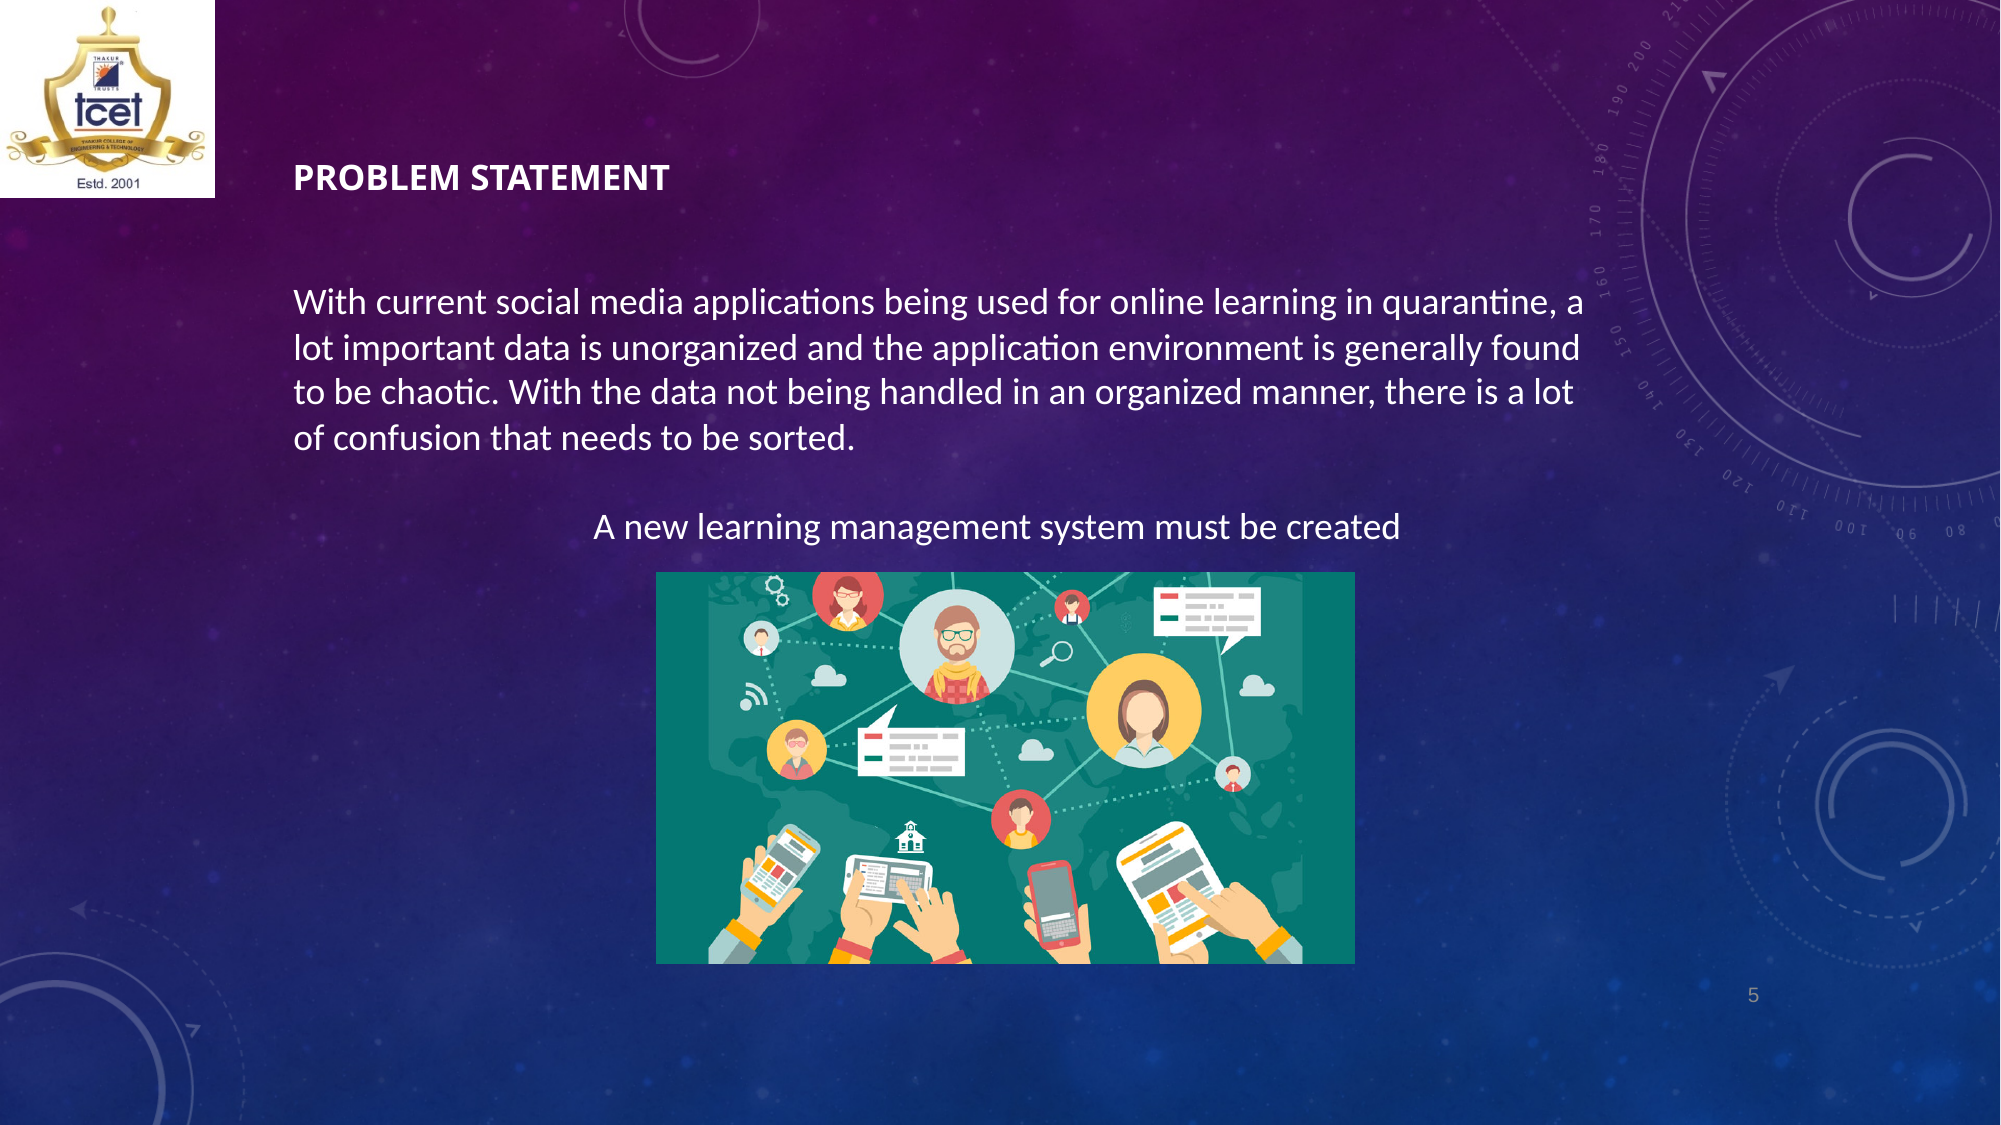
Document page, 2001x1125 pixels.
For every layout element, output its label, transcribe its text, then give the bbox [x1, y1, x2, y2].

text_box With current social media applications being used for online learning in quarantine, a lot important data is unorganized and the application environment is generally found to be chaotic. With the data not being handled in an organized manner, there is a lot of confusion that needs to be sorted. A new learning management system must be created [278, 270, 1617, 555]
slide_number 5 [1684, 963, 1775, 1025]
list [241, 218, 1890, 870]
title Problem Statement [277, 109, 1853, 218]
picture [0, 0, 2001, 1125]
